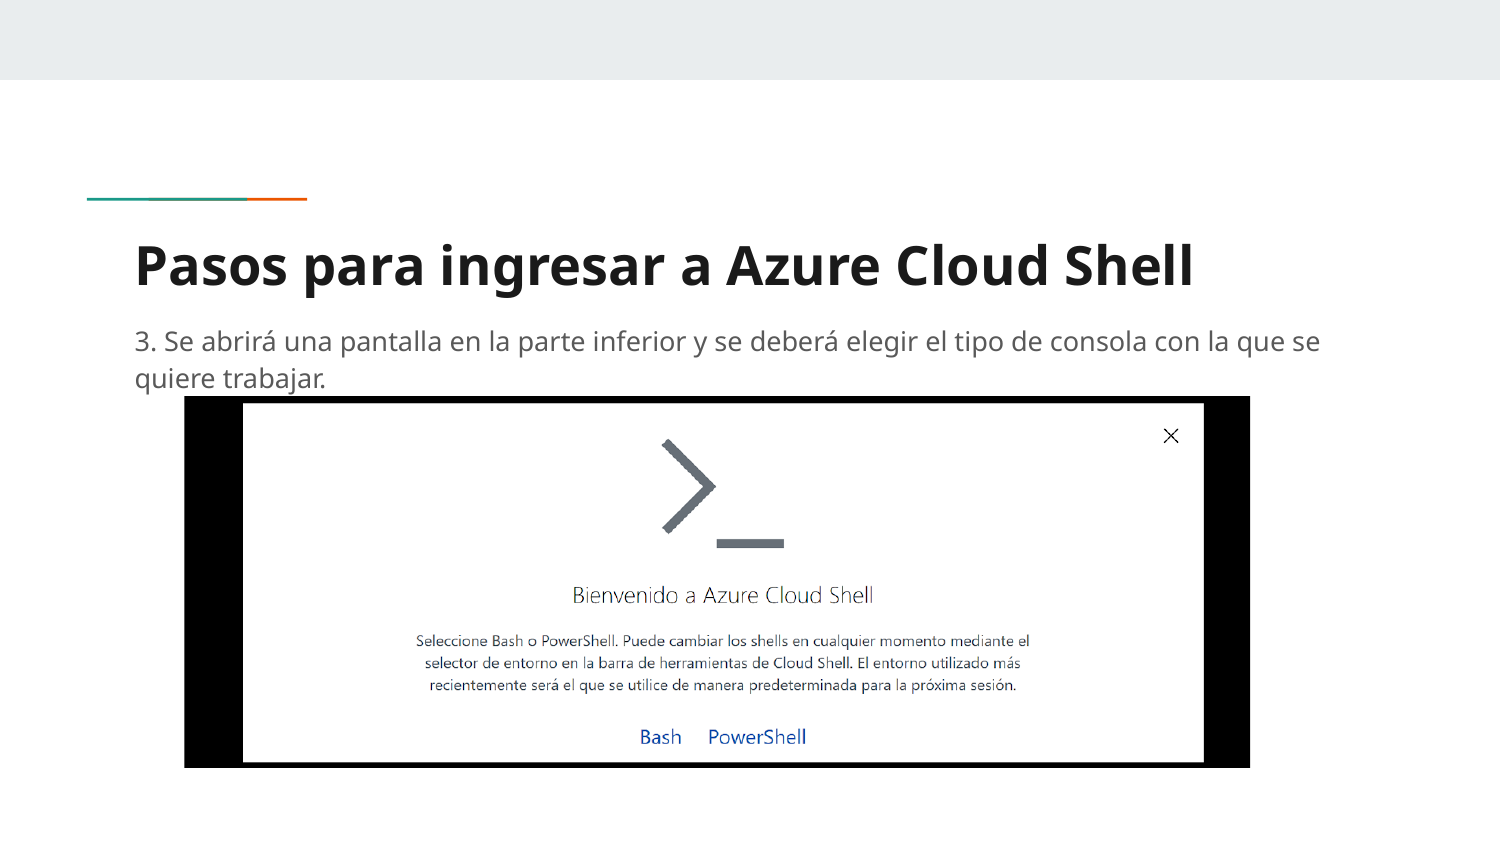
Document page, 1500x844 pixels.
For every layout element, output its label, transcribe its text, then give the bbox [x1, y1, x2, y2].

picture [183, 396, 1251, 768]
list 3. Se abrirá una pantalla en la parte inferior y se deberá elegir el tipo de consola con la que se quiere trabajar. [119, 304, 1381, 676]
title Pasos para ingresar a Azure Cloud Shell [119, 216, 1381, 304]
